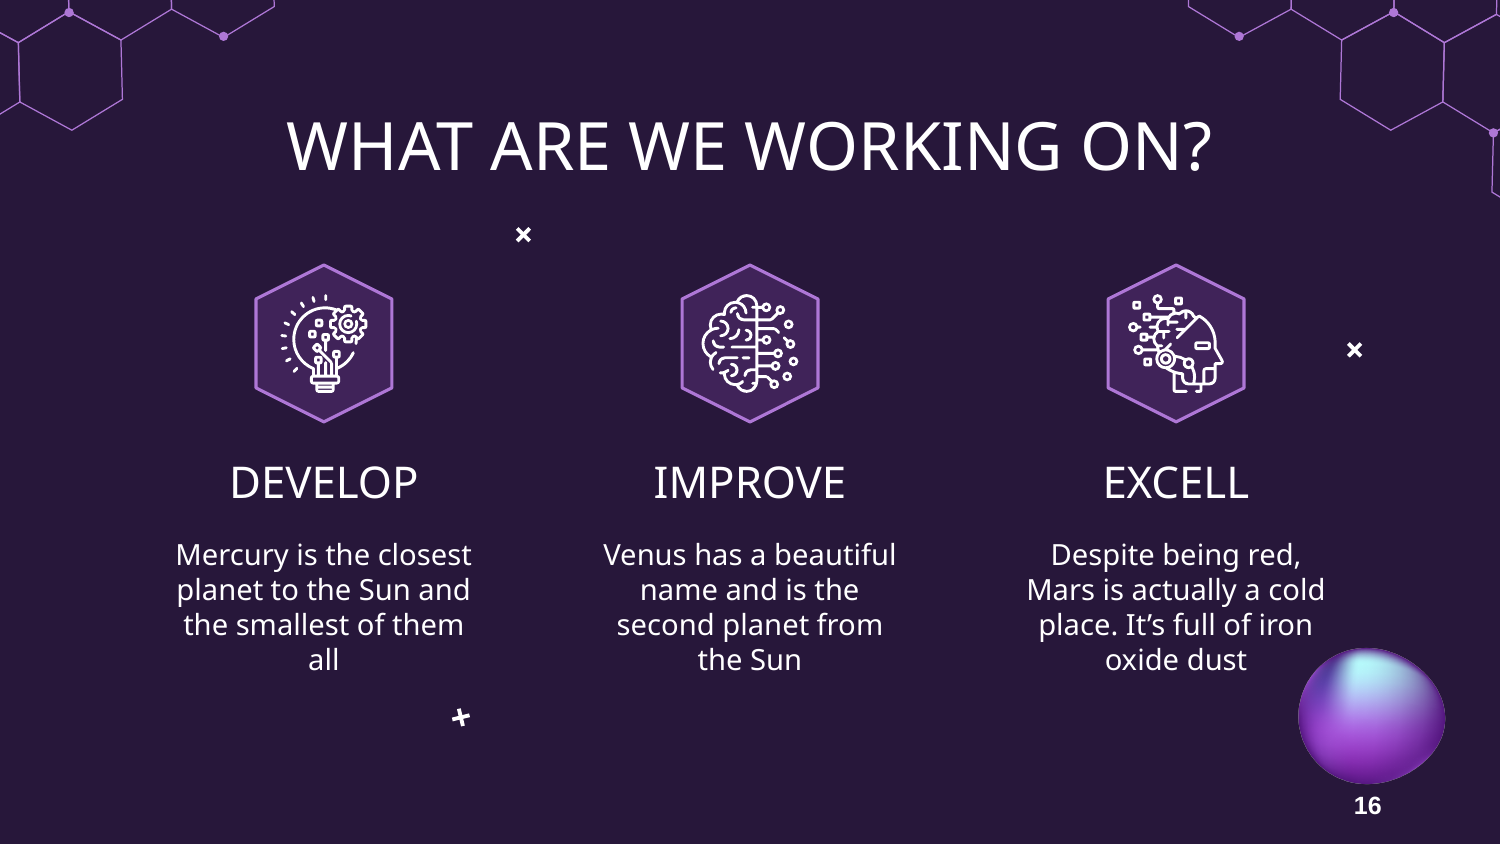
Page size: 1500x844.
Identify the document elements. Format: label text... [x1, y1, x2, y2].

picture [1278, 627, 1466, 809]
slide_number 16 [1059, 782, 1397, 828]
subtitle IMPROVE [578, 447, 922, 523]
subtitle Despite being red, Mars is actually a cold place. It’s full of iron oxide dust [1004, 523, 1348, 670]
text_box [1348, 343, 1362, 357]
subtitle Venus has a beautiful name and is the second planet from the Sun [578, 523, 922, 670]
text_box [1127, 293, 1225, 394]
text_box [256, 265, 392, 400]
subtitle Mercury is the closest planet to the Sun and the smallest of them all [152, 523, 496, 670]
subtitle DEVELOP [152, 447, 496, 523]
text_box [710, 402, 790, 422]
text_box [1136, 402, 1216, 422]
title WHAT ARE WE WORKING ON? [118, 88, 1382, 183]
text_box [454, 710, 468, 724]
subtitle EXCELL [1004, 447, 1348, 523]
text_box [280, 293, 368, 394]
text_box [682, 265, 818, 397]
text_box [701, 293, 799, 394]
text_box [516, 228, 530, 242]
text_box [284, 402, 364, 422]
text_box [1108, 265, 1245, 396]
